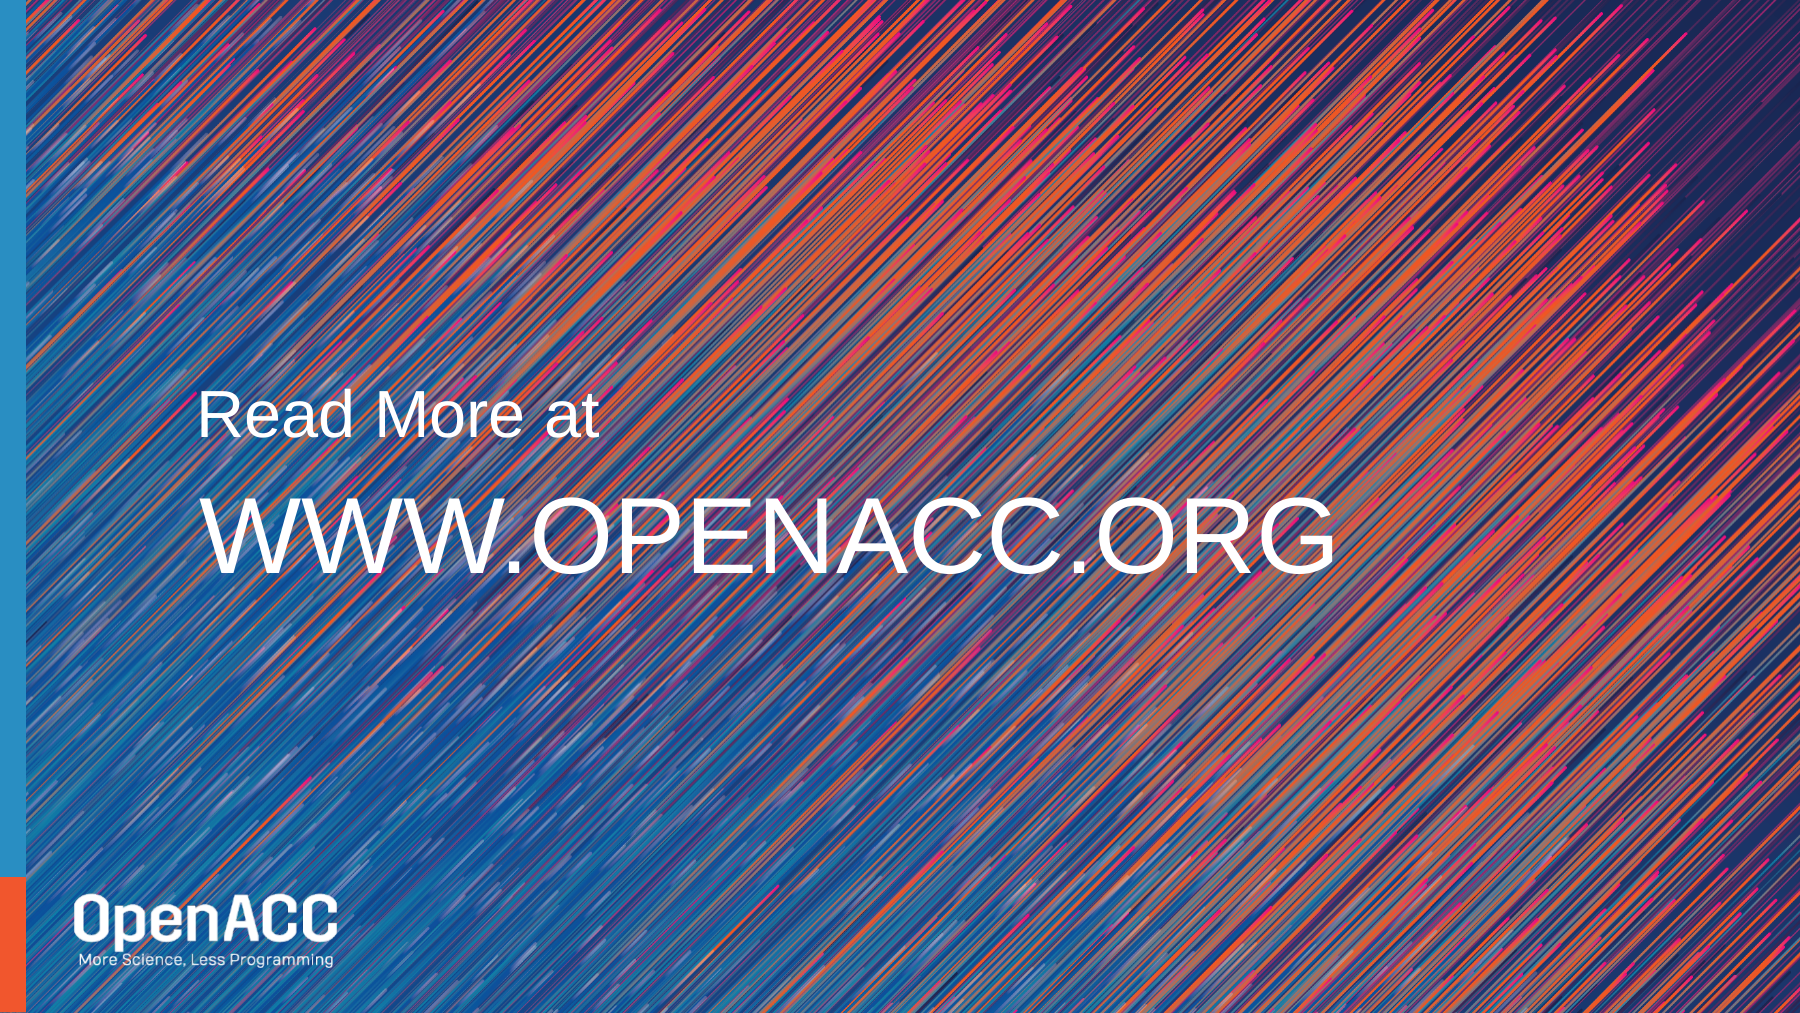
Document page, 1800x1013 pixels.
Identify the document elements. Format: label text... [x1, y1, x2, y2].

text_box Read More at [180, 370, 1326, 461]
title www.OPEnacc.org [34, 371, 1508, 605]
picture [26, 0, 1800, 1013]
